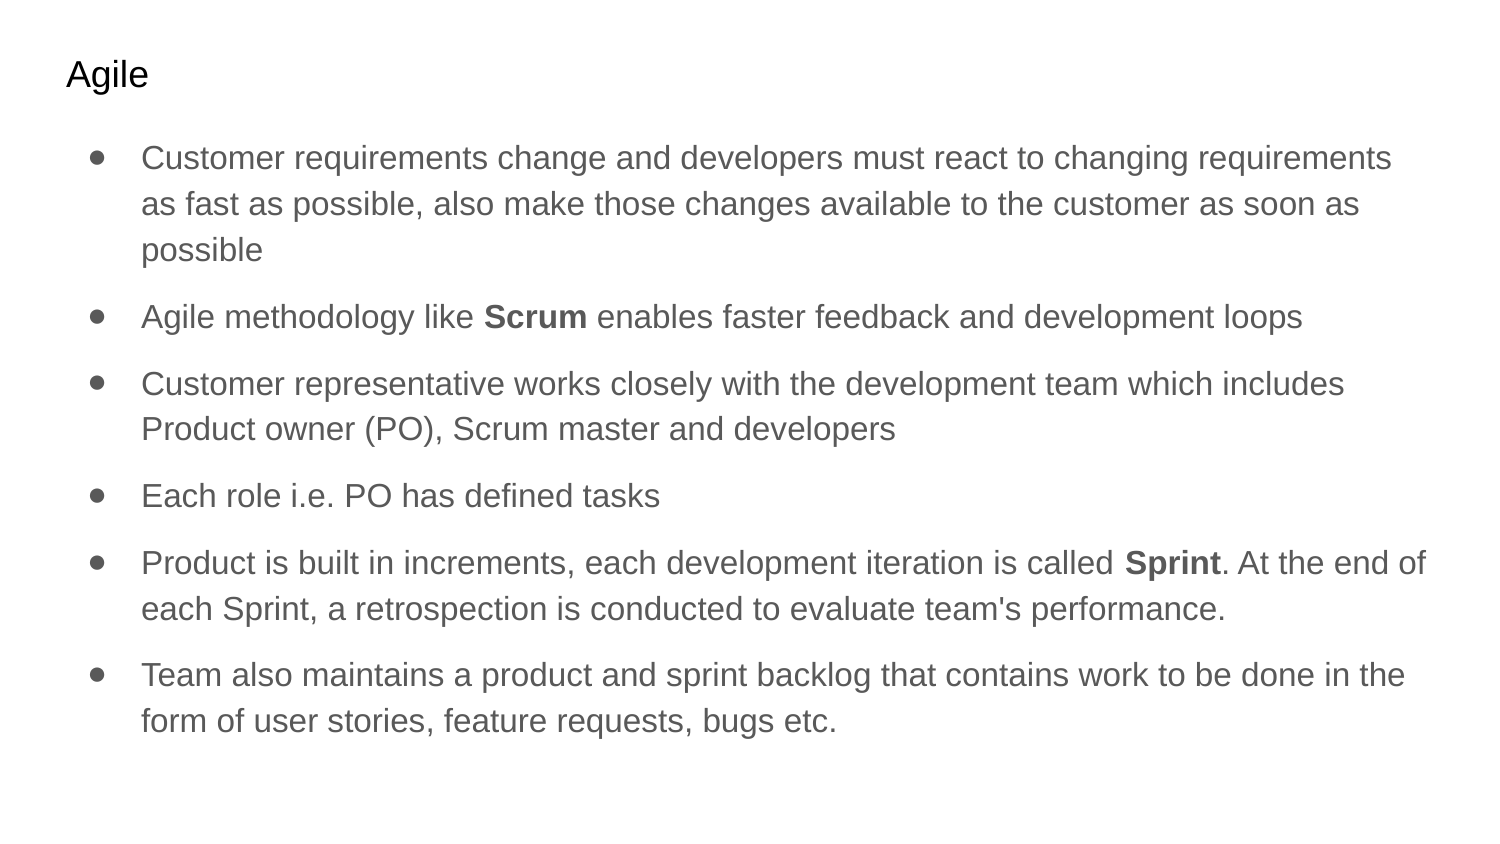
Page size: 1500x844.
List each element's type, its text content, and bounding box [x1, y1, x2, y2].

title Agile [51, 34, 1449, 94]
list Customer requirements change and developers must react to changing requirements as fast as possible, also make those changes available to the customer as soon as possible Agile methodology like Scrum enables faster feedback and development loops Customer representative works closely with the development team which includes Product owner (PO), Scrum master and developers Each role i.e. PO has defined tasks Product is built in increments, each development iteration is called Sprint. At the end of each Sprint, a retrospection is conducted to evaluate team's performance. Team also maintains a product and sprint backlog that contains work to be done in the form of user stories, feature requests, bugs etc. [51, 115, 1449, 775]
